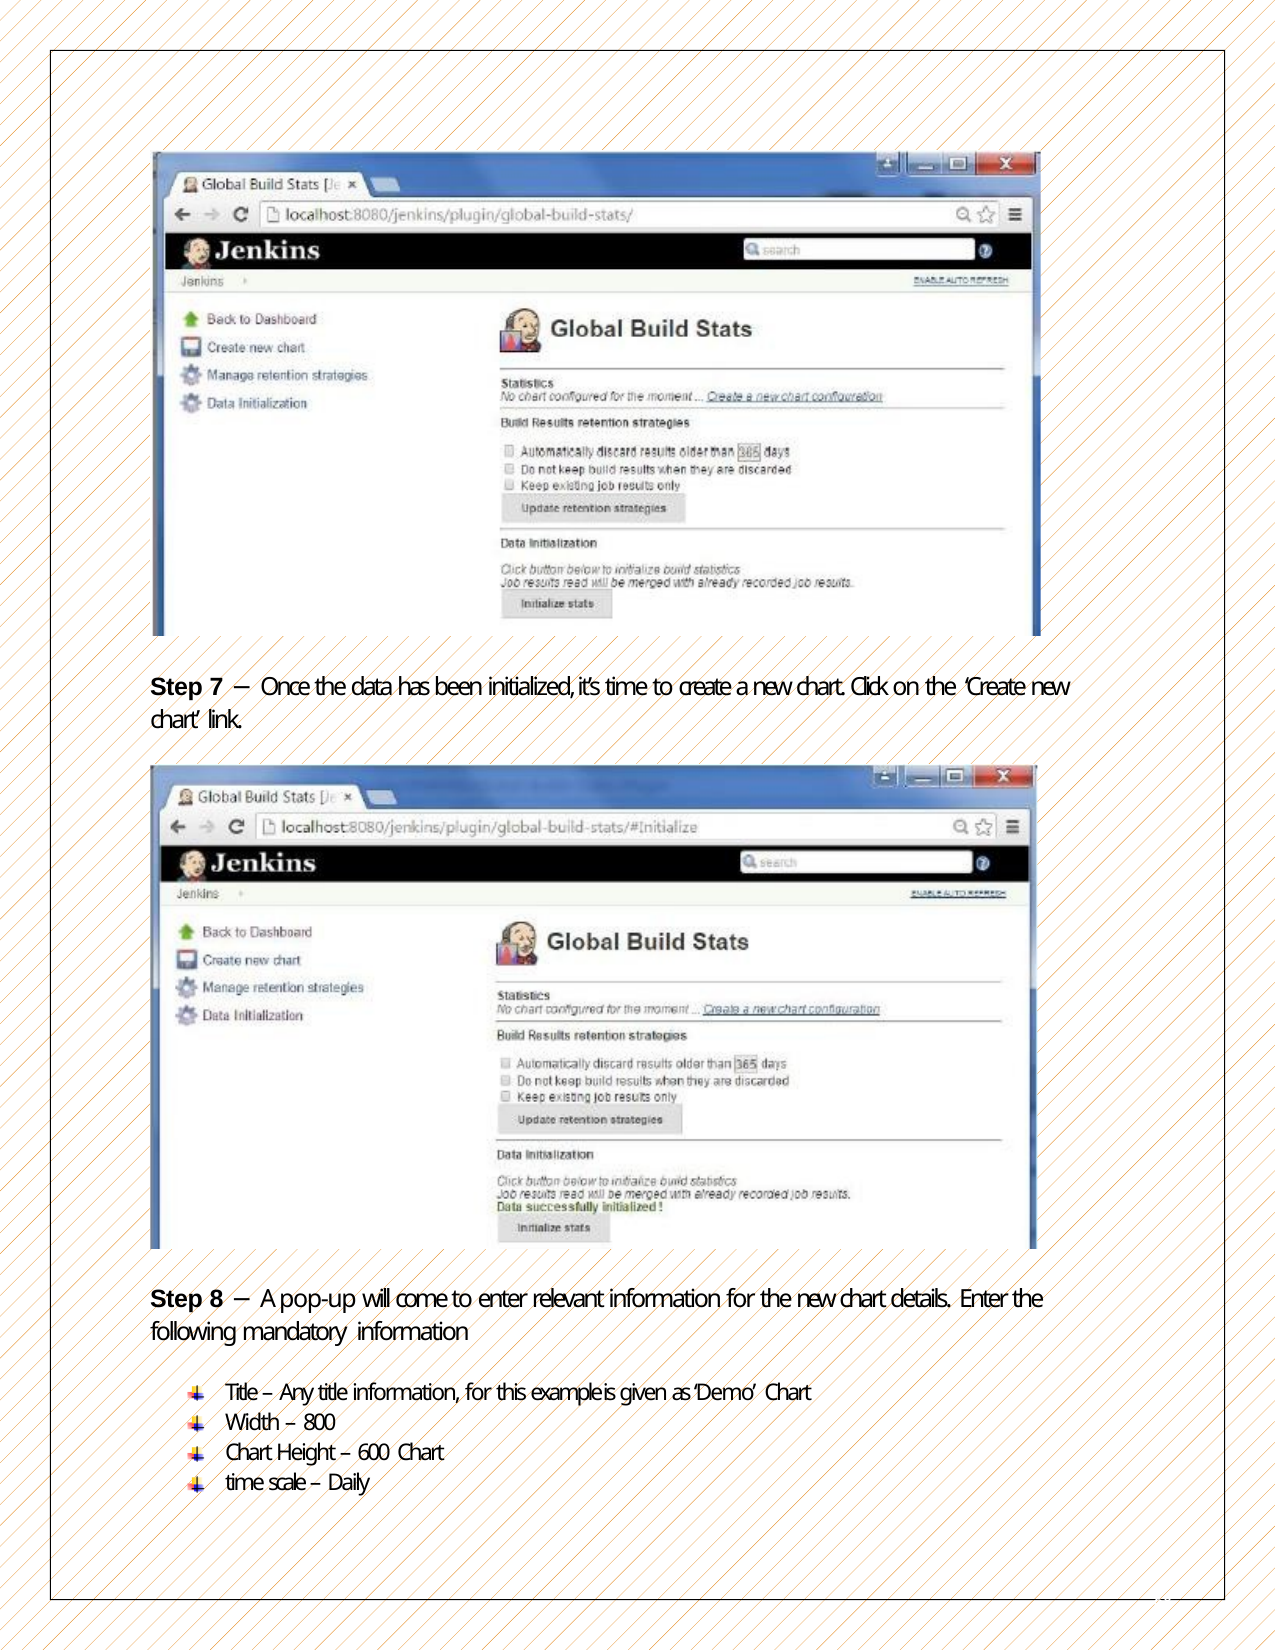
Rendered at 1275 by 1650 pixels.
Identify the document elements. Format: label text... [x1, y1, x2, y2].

text_box [149, 764, 1038, 1250]
text_box Step 7 − Once the data has been initialized, it’s time to create a new chart. Click on the ‘Create new chart’ link. [147, 665, 1110, 734]
text_box Step 8 − A pop-up will come to enter relevant information for the new chart details. Enter the following mandatory information Title – Any title information, for this example is given as ‘Demo’ Chart Width – 800 Chart Height – 600 Chart time scale – Daily [147, 1277, 1035, 1495]
slide_number 68 [1035, 1117, 1173, 1650]
text_box [150, 150, 1041, 636]
